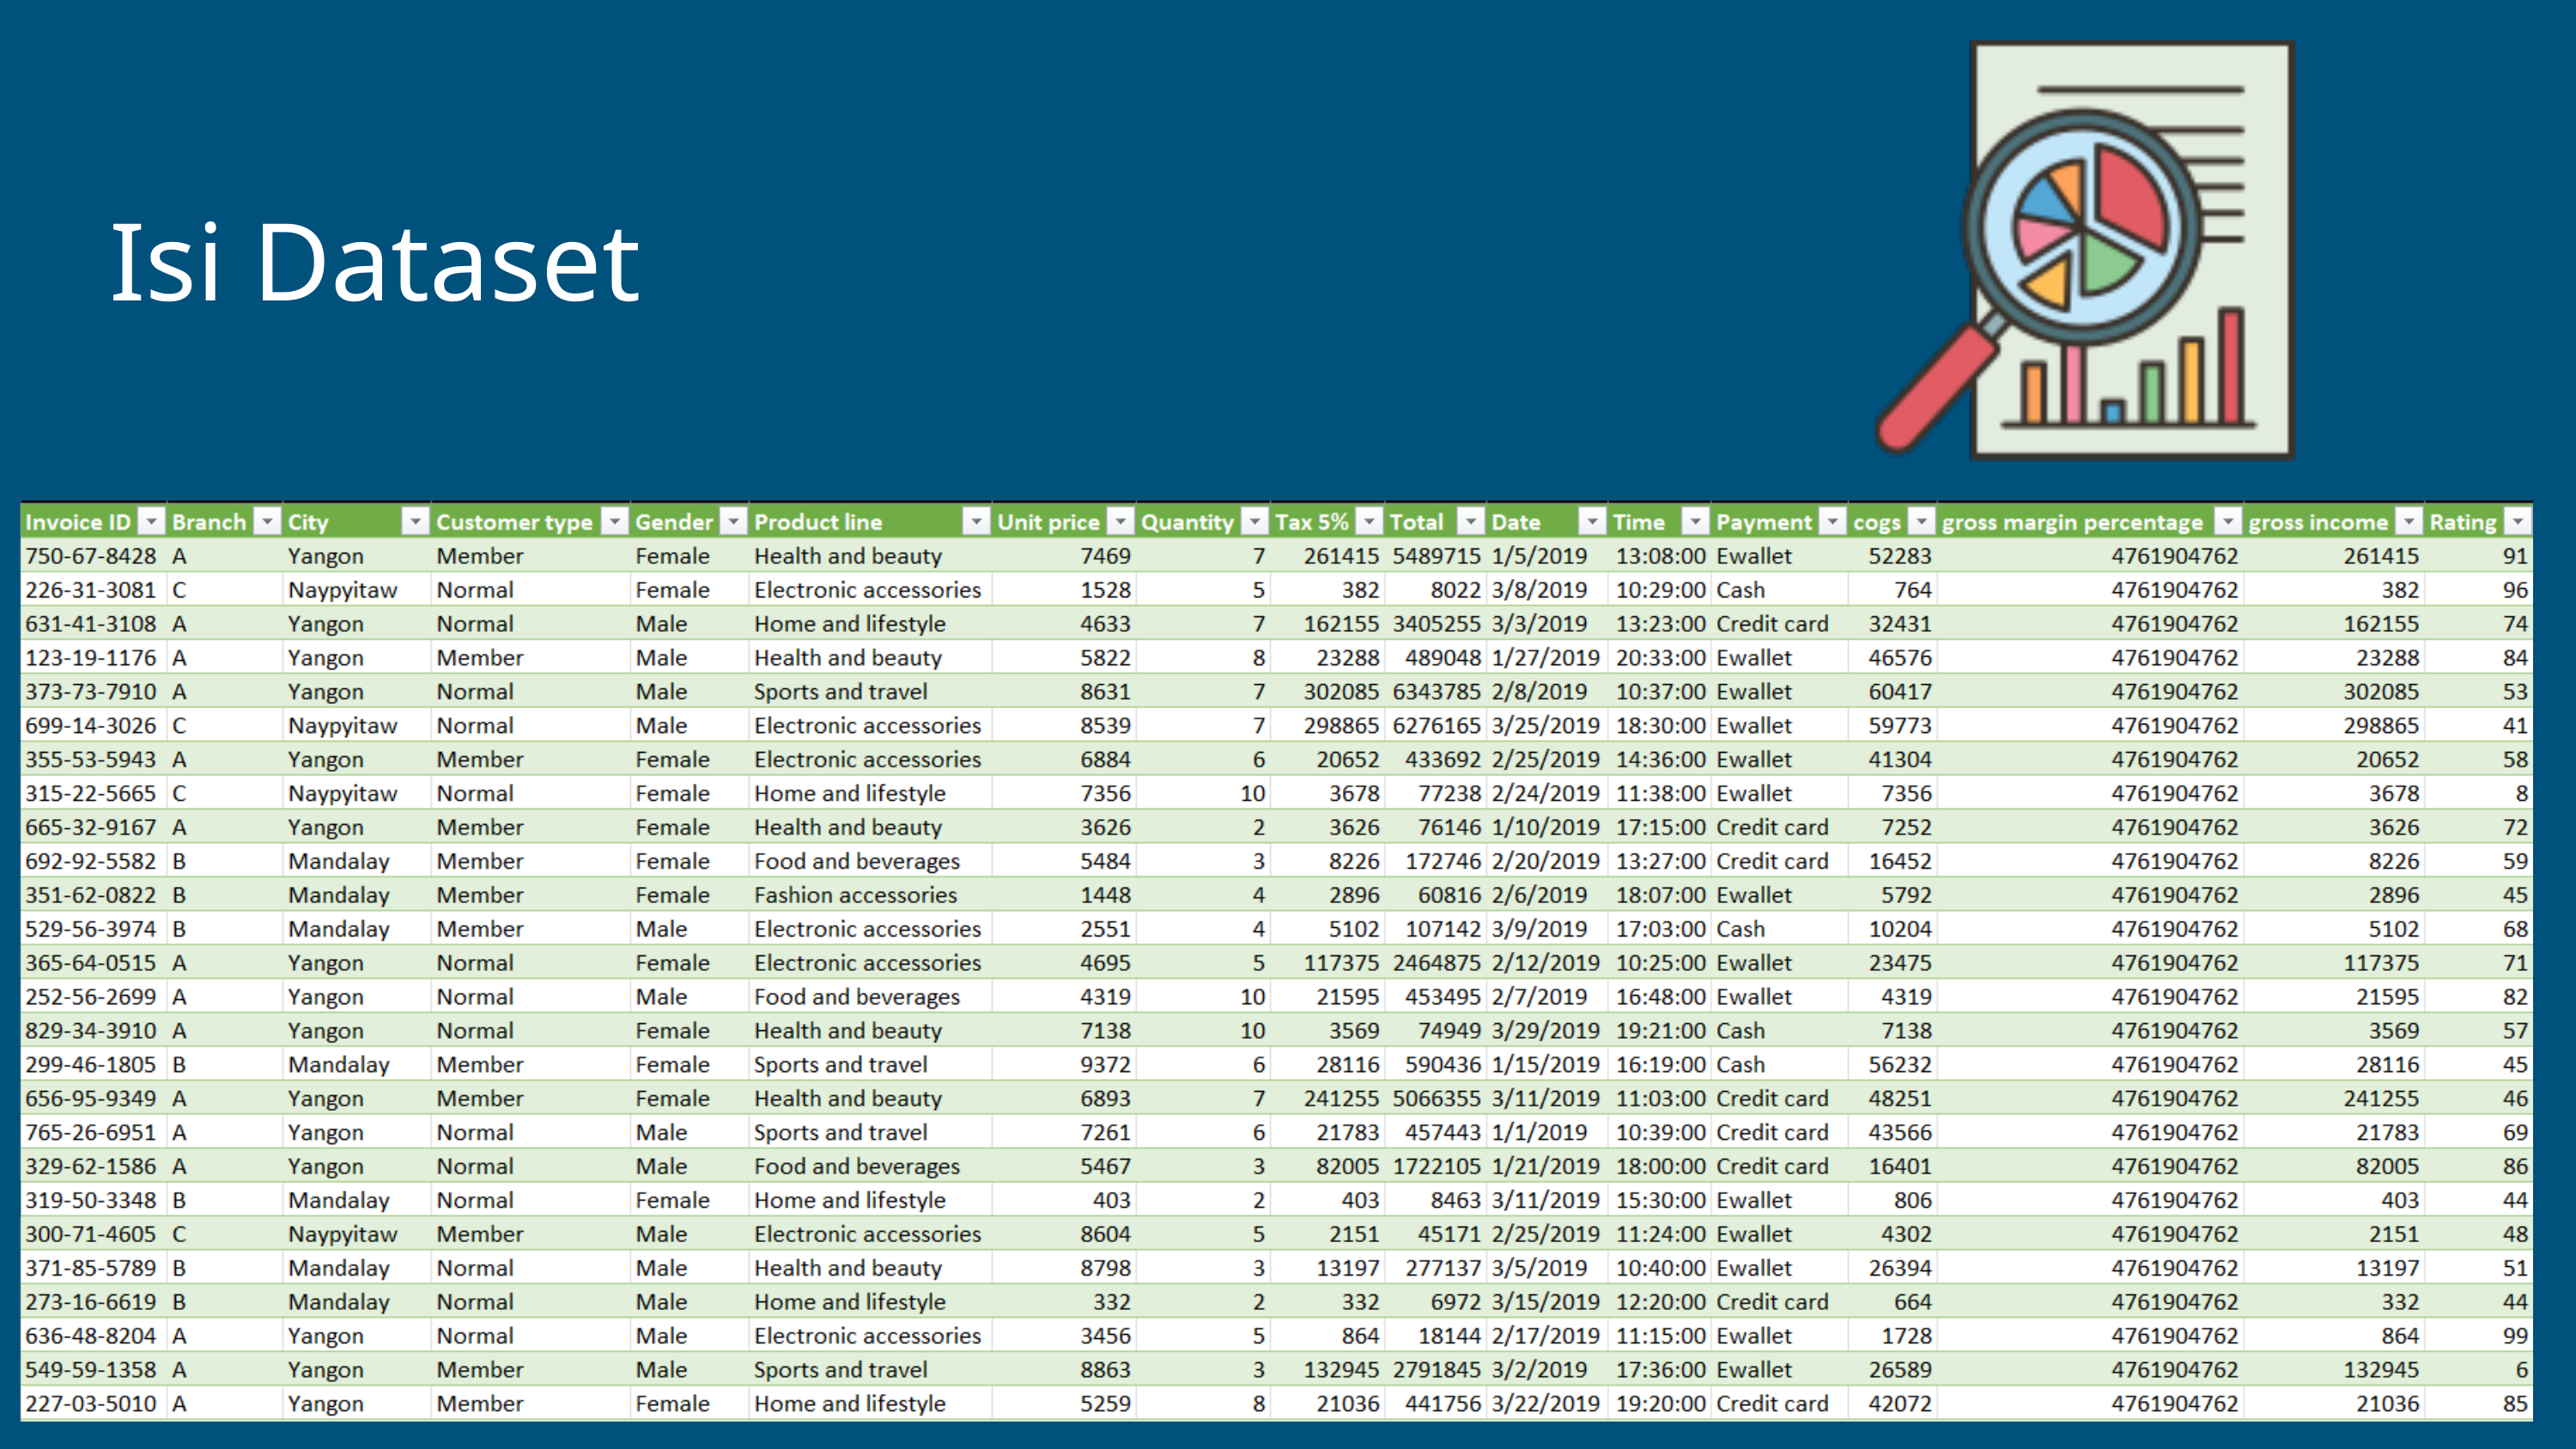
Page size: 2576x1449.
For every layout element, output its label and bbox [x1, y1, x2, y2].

text_box [1874, 332, 2296, 462]
text_box [20, 500, 2533, 1422]
text_box [108, 128, 2467, 323]
text_box [1874, 40, 2296, 128]
